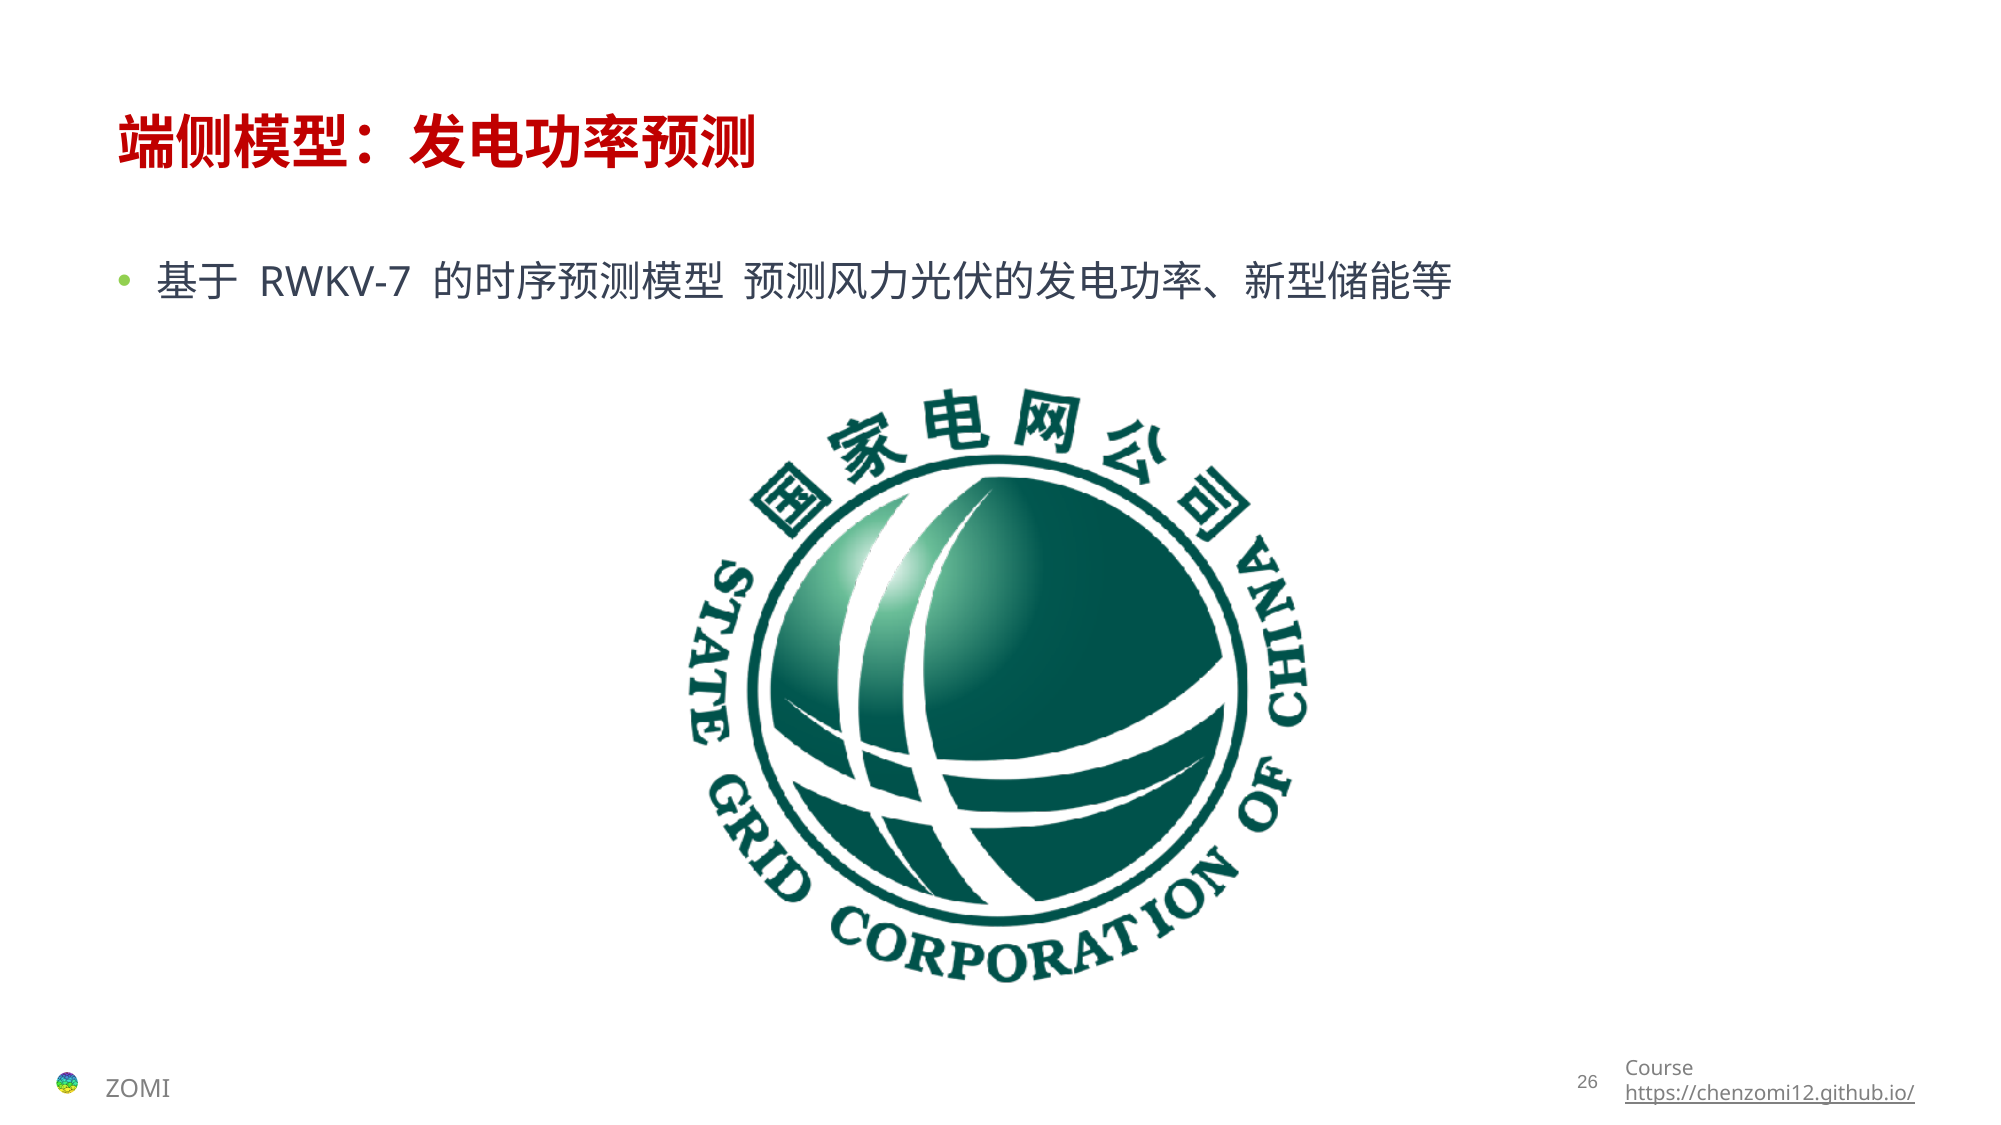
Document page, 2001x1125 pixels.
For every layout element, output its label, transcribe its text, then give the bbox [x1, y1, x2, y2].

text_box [657, 364, 1337, 1008]
picture [57, 1073, 77, 1093]
title 端侧模型：发电功率预测 [102, 91, 1901, 189]
list 基于 RWKV-7 的时序预测模型 预测⻛⼒光伏的发电功率、新型储能等 [102, 222, 1901, 1042]
